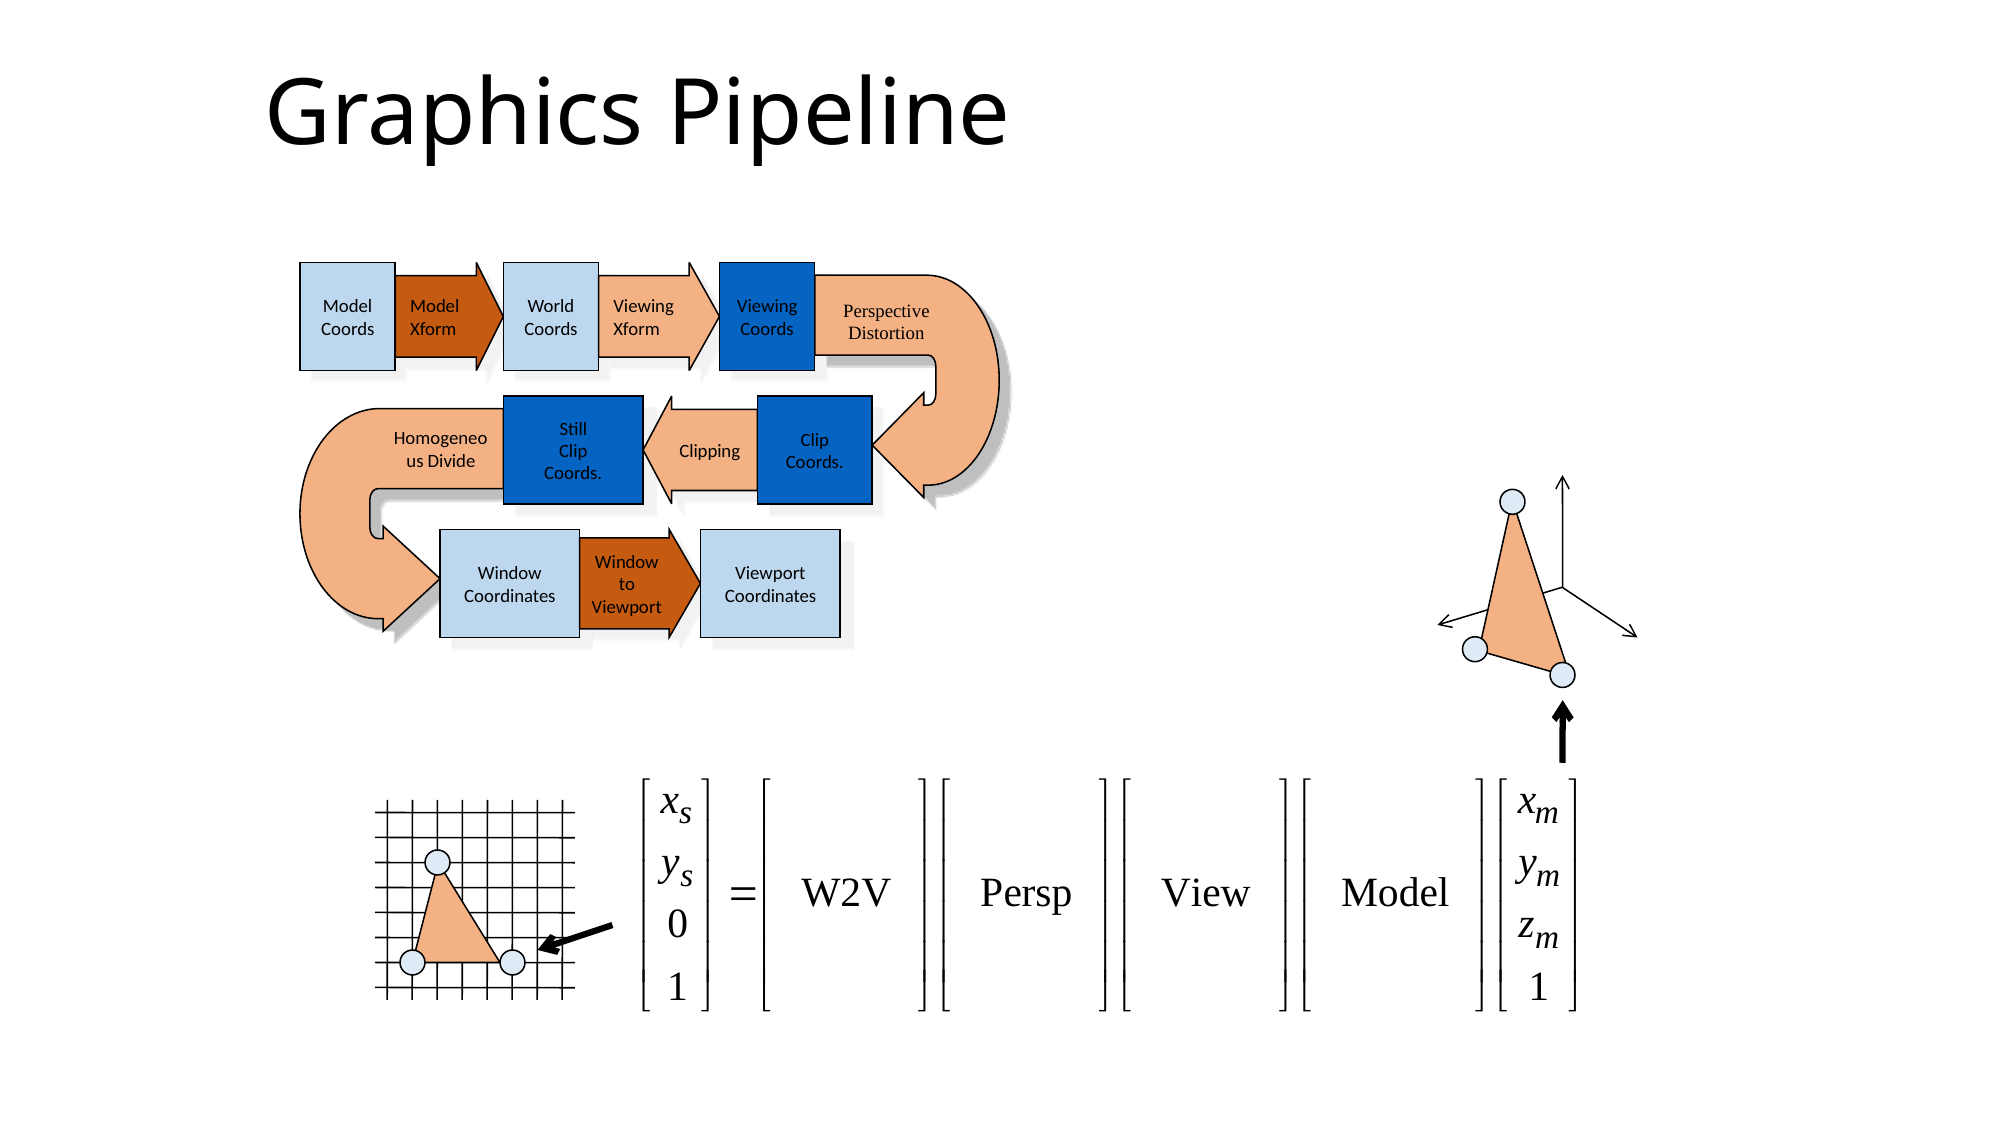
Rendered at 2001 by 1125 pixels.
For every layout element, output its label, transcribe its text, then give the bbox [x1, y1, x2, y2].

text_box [374, 812, 575, 899]
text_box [537, 924, 613, 950]
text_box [299, 262, 1000, 638]
title Graphics Pipeline [249, 39, 1713, 190]
text_box [1500, 489, 1525, 515]
text_box [1481, 625, 1566, 672]
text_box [1562, 587, 1638, 638]
text_box [1462, 636, 1488, 662]
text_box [374, 901, 575, 988]
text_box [635, 774, 1588, 1017]
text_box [1437, 587, 1562, 625]
text_box [1492, 514, 1541, 587]
text_box [1550, 662, 1576, 688]
